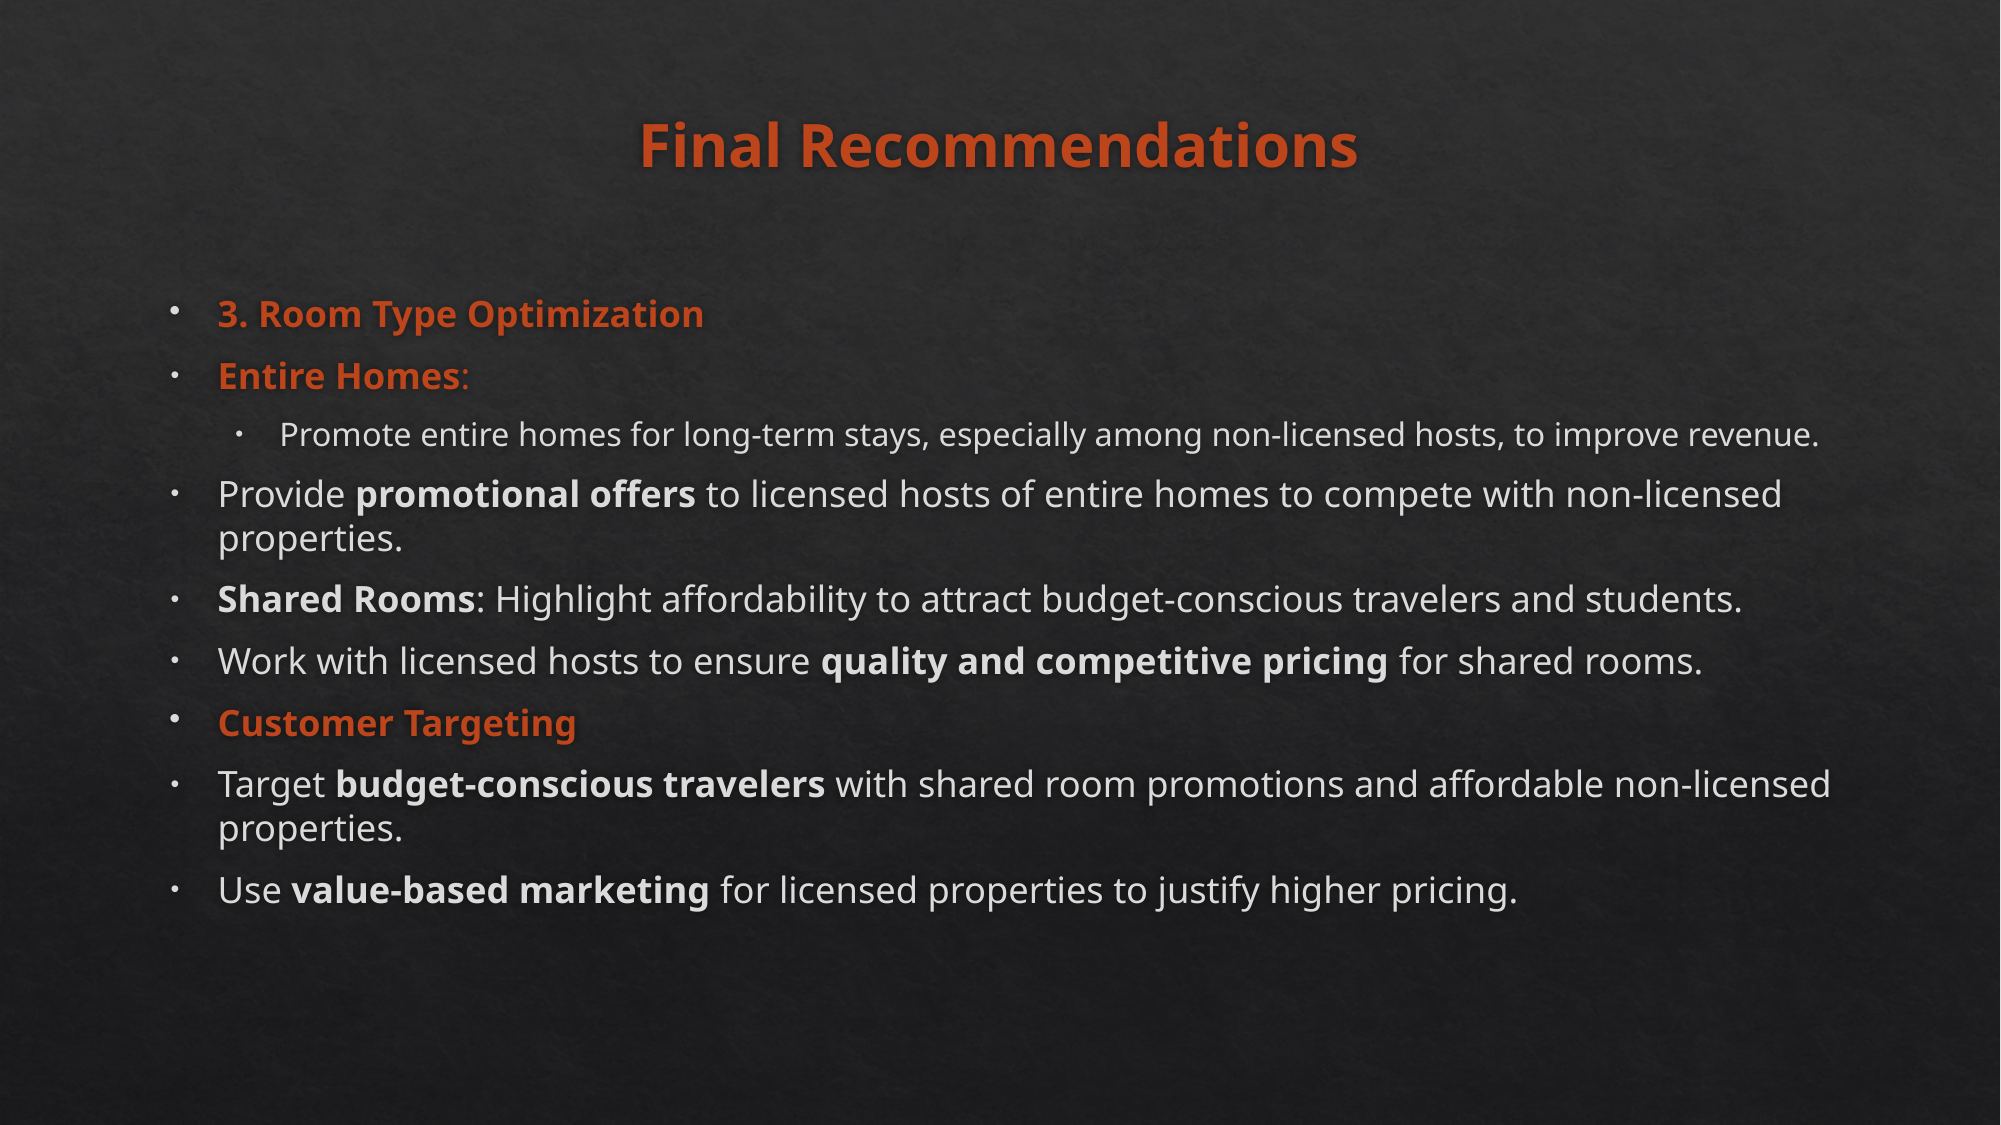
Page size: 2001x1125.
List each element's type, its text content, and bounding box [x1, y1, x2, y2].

list 3. Room Type Optimization Entire Homes: Promote entire homes for long-term stays, especially among non-licensed hosts, to improve revenue. Provide promotional offers to licensed hosts of entire homes to compete with non-licensed properties. Shared Rooms: Highlight affordability to attract budget-conscious travelers and students. Work with licensed hosts to ensure quality and competitive pricing for shared rooms. Customer Targeting Target budget-conscious travelers with shared room promotions and affordable non-licensed properties. Use value-based marketing for licensed properties to justify higher pricing. [149, 284, 1849, 950]
title Final Recommendations [149, 99, 1849, 260]
